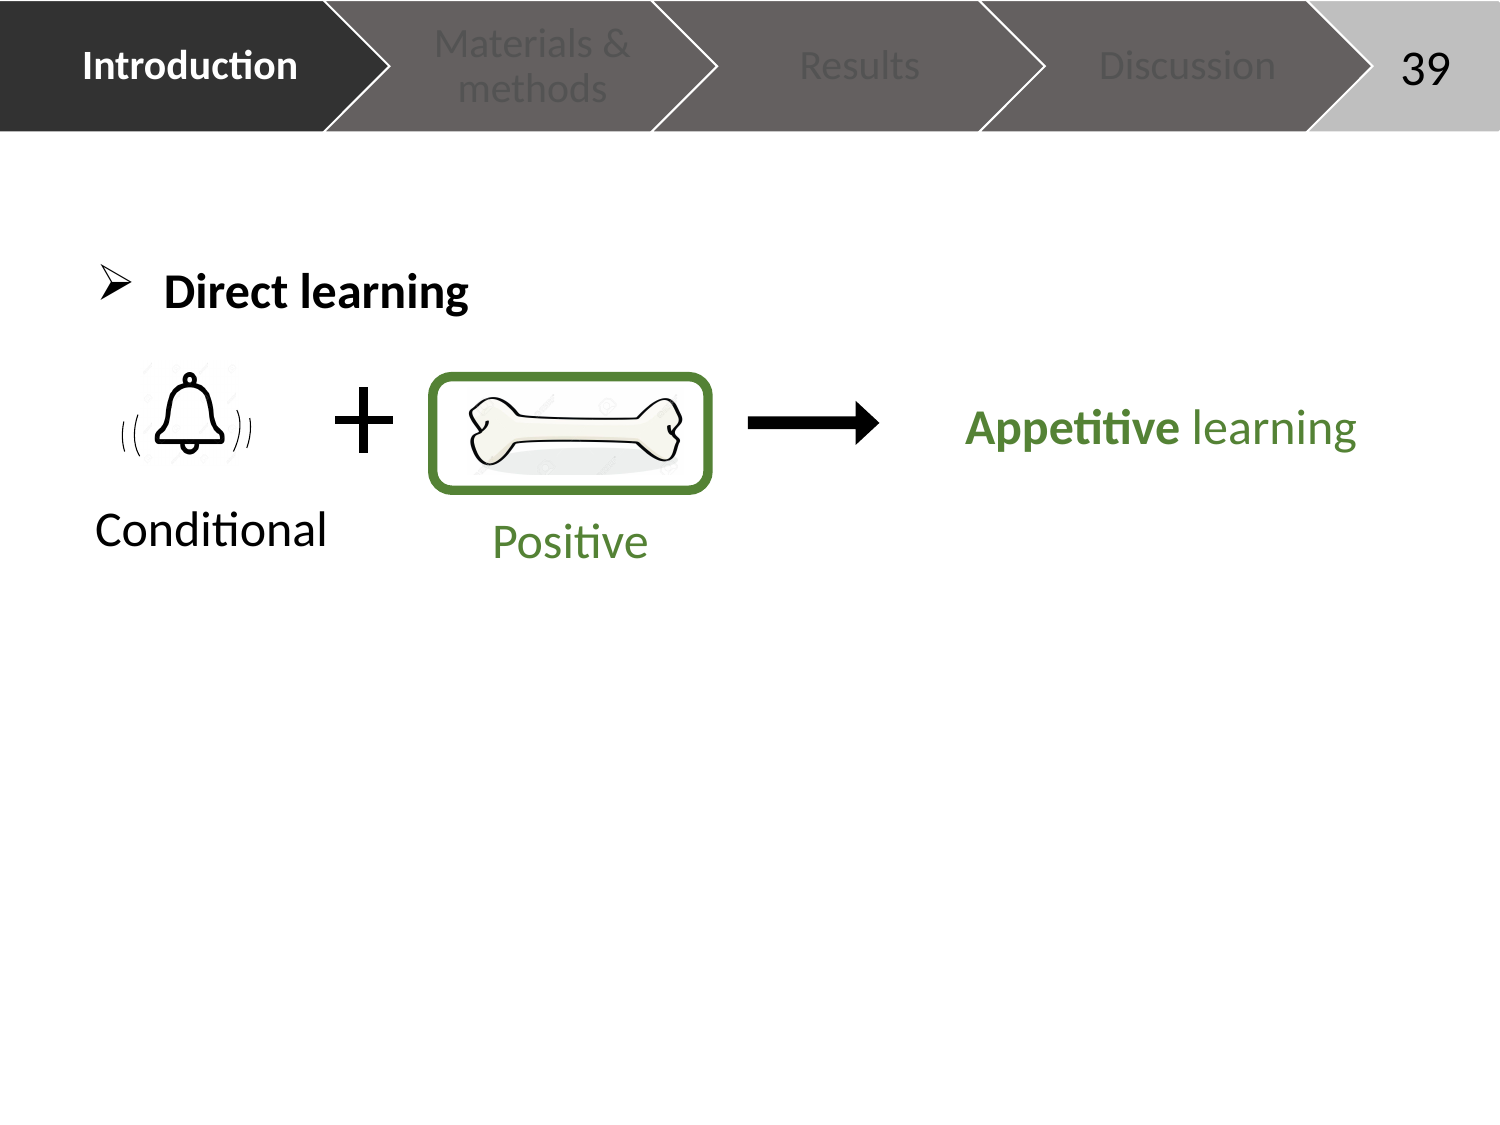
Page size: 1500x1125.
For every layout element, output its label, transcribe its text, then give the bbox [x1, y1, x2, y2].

text_box Conditional [51, 488, 123, 564]
text_box Direct learning [81, 251, 1397, 432]
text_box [0, 0, 1500, 133]
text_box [123, 360, 1405, 578]
